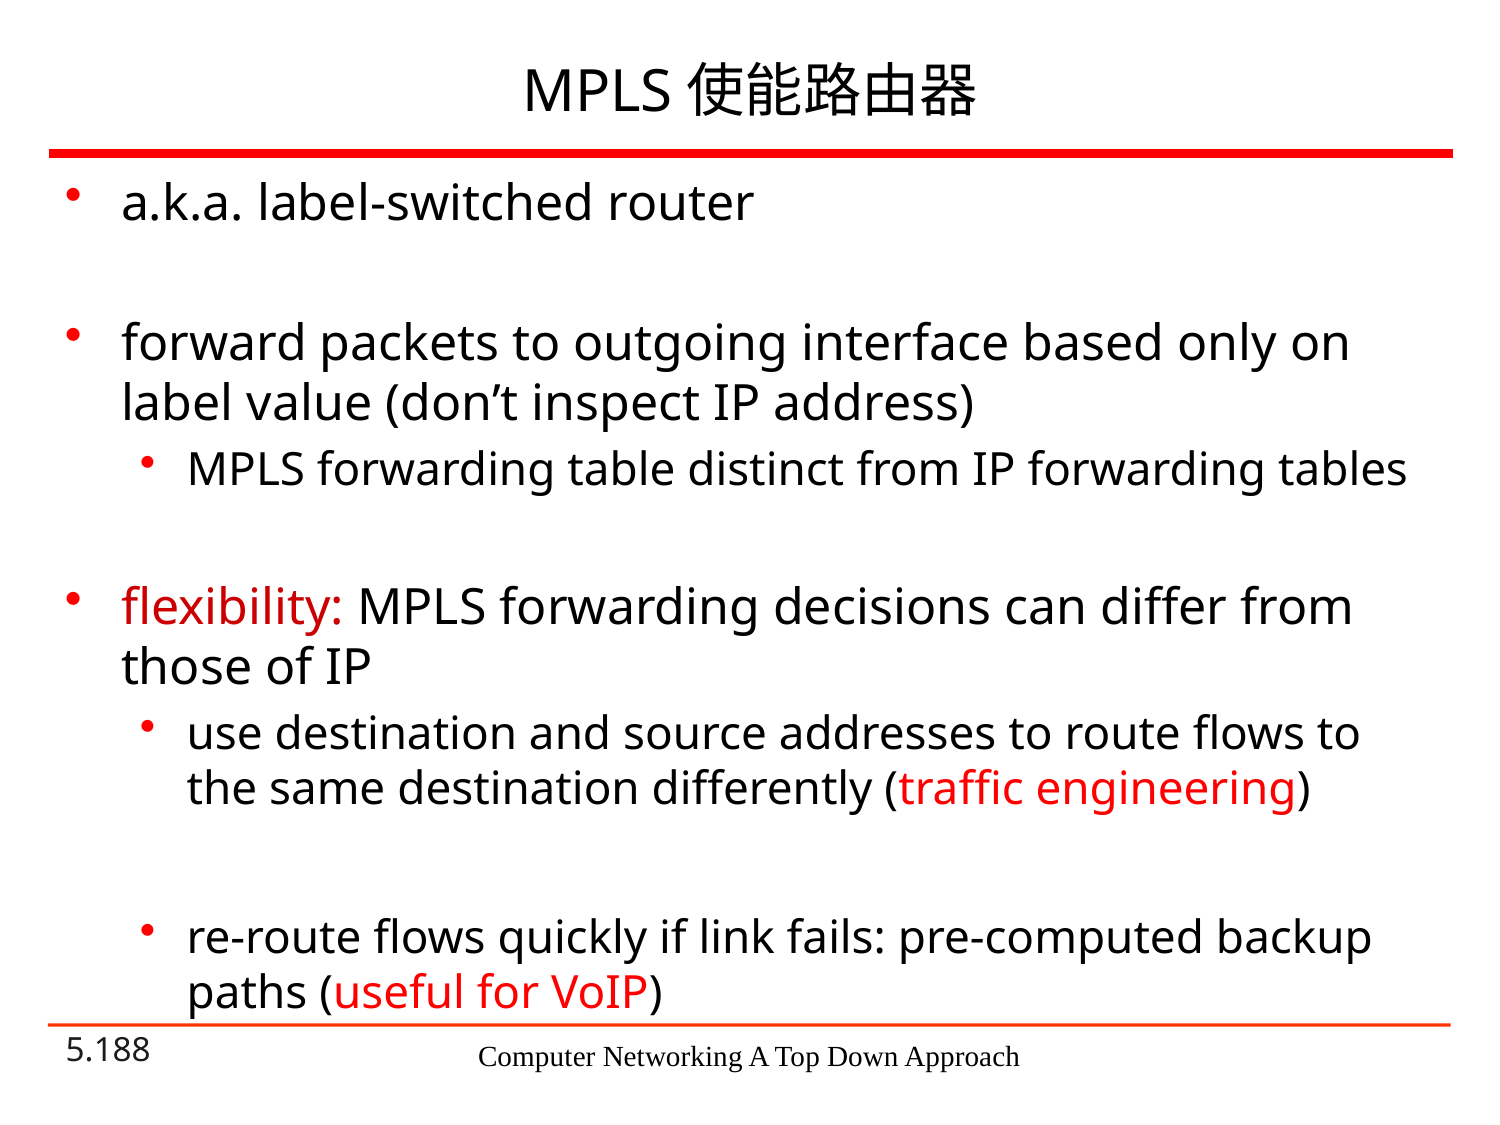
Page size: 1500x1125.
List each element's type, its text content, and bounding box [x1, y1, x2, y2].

list a.k.a. label-switched router forward packets to outgoing interface based only on label value (don’t inspect IP address) MPLS forwarding table distinct from IP forwarding tables flexibility: MPLS forwarding decisions can differ from those of IP use destination and source addresses to route flows to the same destination differently (traffic engineering) re-route flows quickly if link fails: pre-computed backup paths (useful for VoIP) [49, 163, 1451, 1020]
title MPLS使能路由器 [49, 35, 1451, 141]
